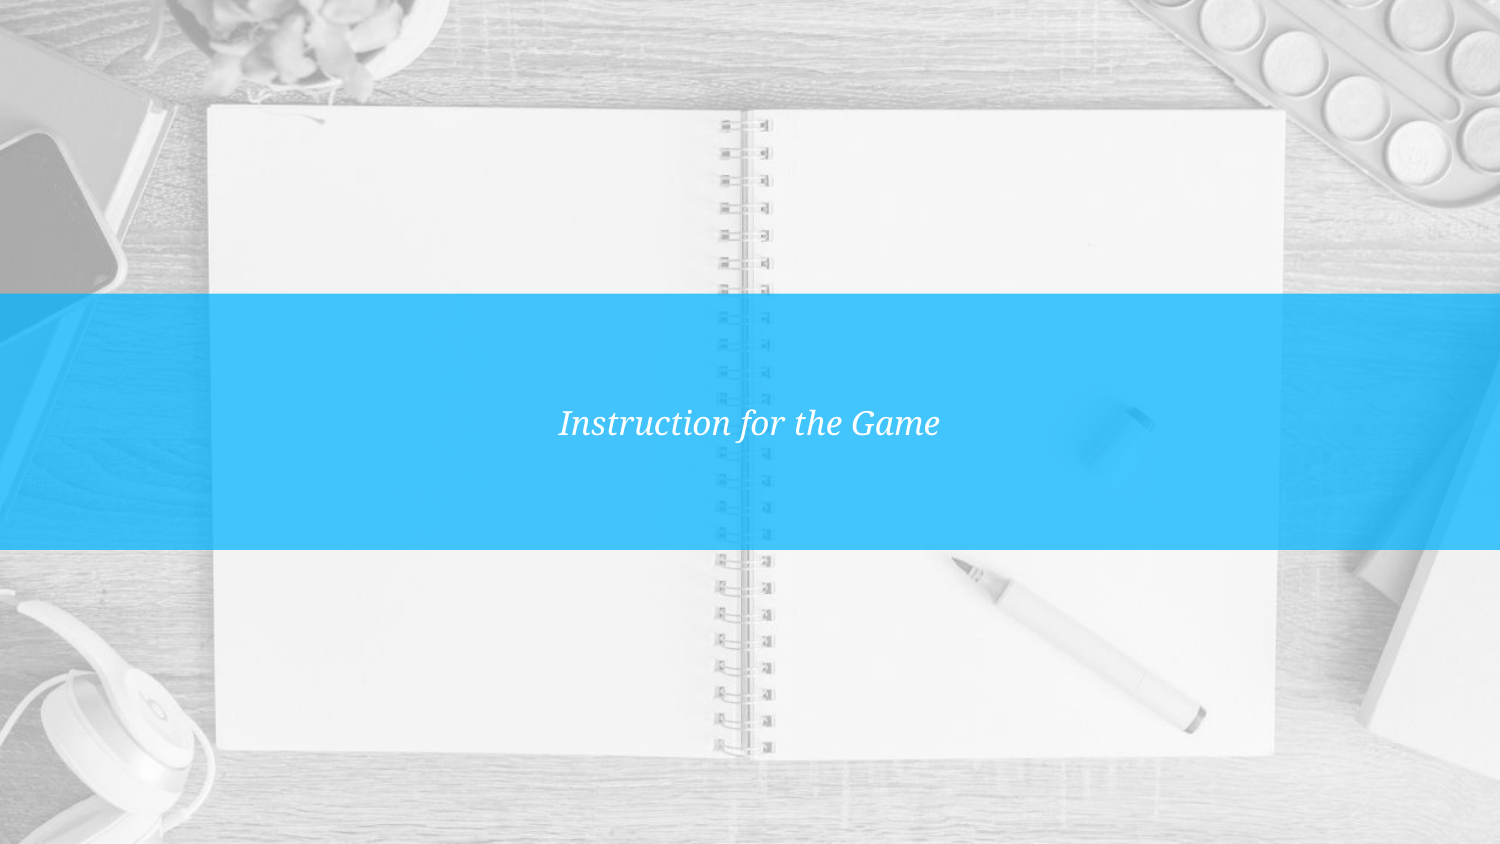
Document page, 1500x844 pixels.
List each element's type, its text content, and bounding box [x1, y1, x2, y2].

list Instruction for the Game [322, 354, 1178, 490]
picture [0, 293, 1500, 550]
